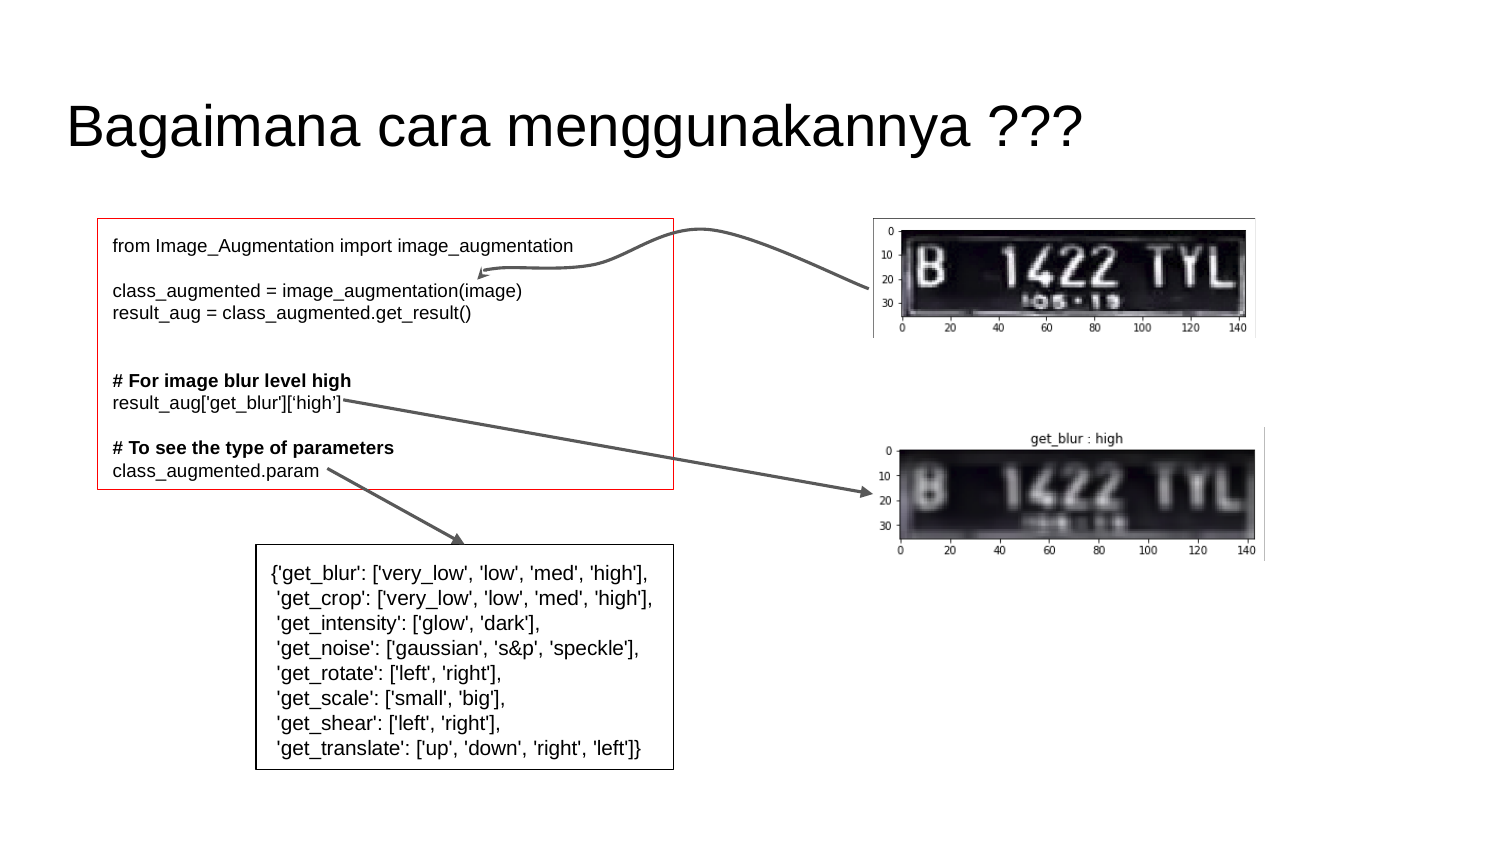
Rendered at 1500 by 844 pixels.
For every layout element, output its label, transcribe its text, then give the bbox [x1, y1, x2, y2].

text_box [327, 468, 465, 545]
picture [872, 427, 1265, 561]
picture [872, 218, 1256, 339]
title Bagaimana cara menggunakannya ??? [51, 72, 1449, 167]
text_box [477, 229, 867, 289]
title {'get_blur': ['very_low', 'low', 'med', 'high'], 'get_crop': ['very_low', 'low', 'med', 'high'], 'get_intensity': ['glow', 'dark'], 'get_noise': ['gaussian', 's&p', 'speckle'], 'get_rotate': ['left', 'right'], 'get_scale': ['small', 'big'], 'get_shear': ['left', 'right'], 'get_translate': ['up', 'down', 'right', 'left']} [255, 544, 674, 770]
text_box from Image_Augmentation import image_augmentation class_augmented = image_augmentation(image) result_aug = class_augmented.get_result() # For image blur level high result_aug['get_blur'][‘high’] # To see the type of parameters class_augmented.param [97, 218, 674, 490]
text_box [342, 399, 874, 495]
